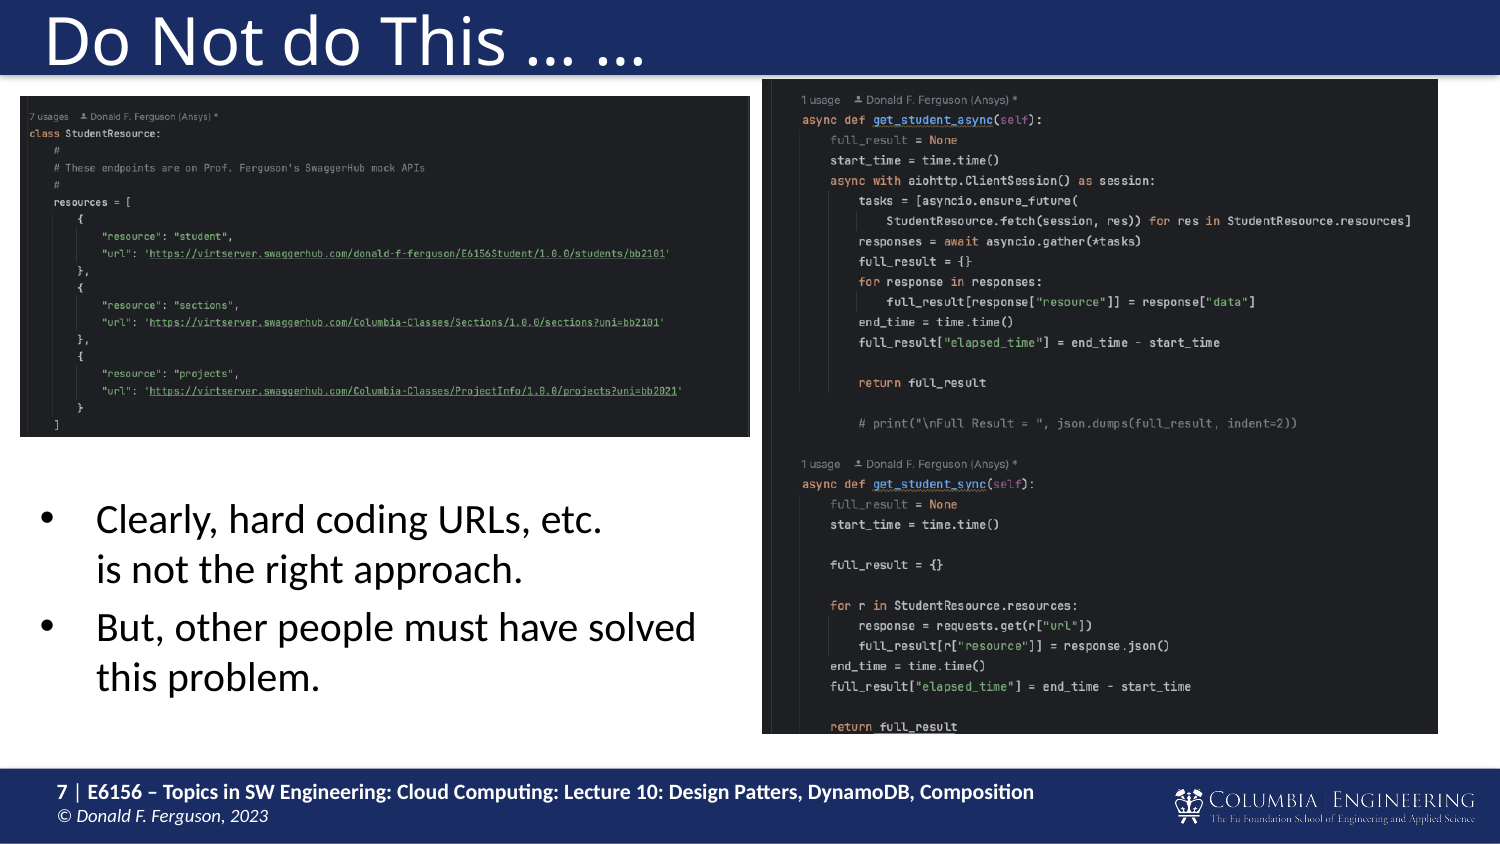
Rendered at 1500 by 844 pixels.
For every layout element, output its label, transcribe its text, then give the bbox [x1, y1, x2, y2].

title Do Not do This … … [28, 0, 1450, 73]
list Clearly, hard coding URLs, etc. is not the right approach. But, other people must have solved this problem. [24, 484, 738, 760]
picture [19, 96, 750, 438]
picture [762, 78, 1438, 735]
